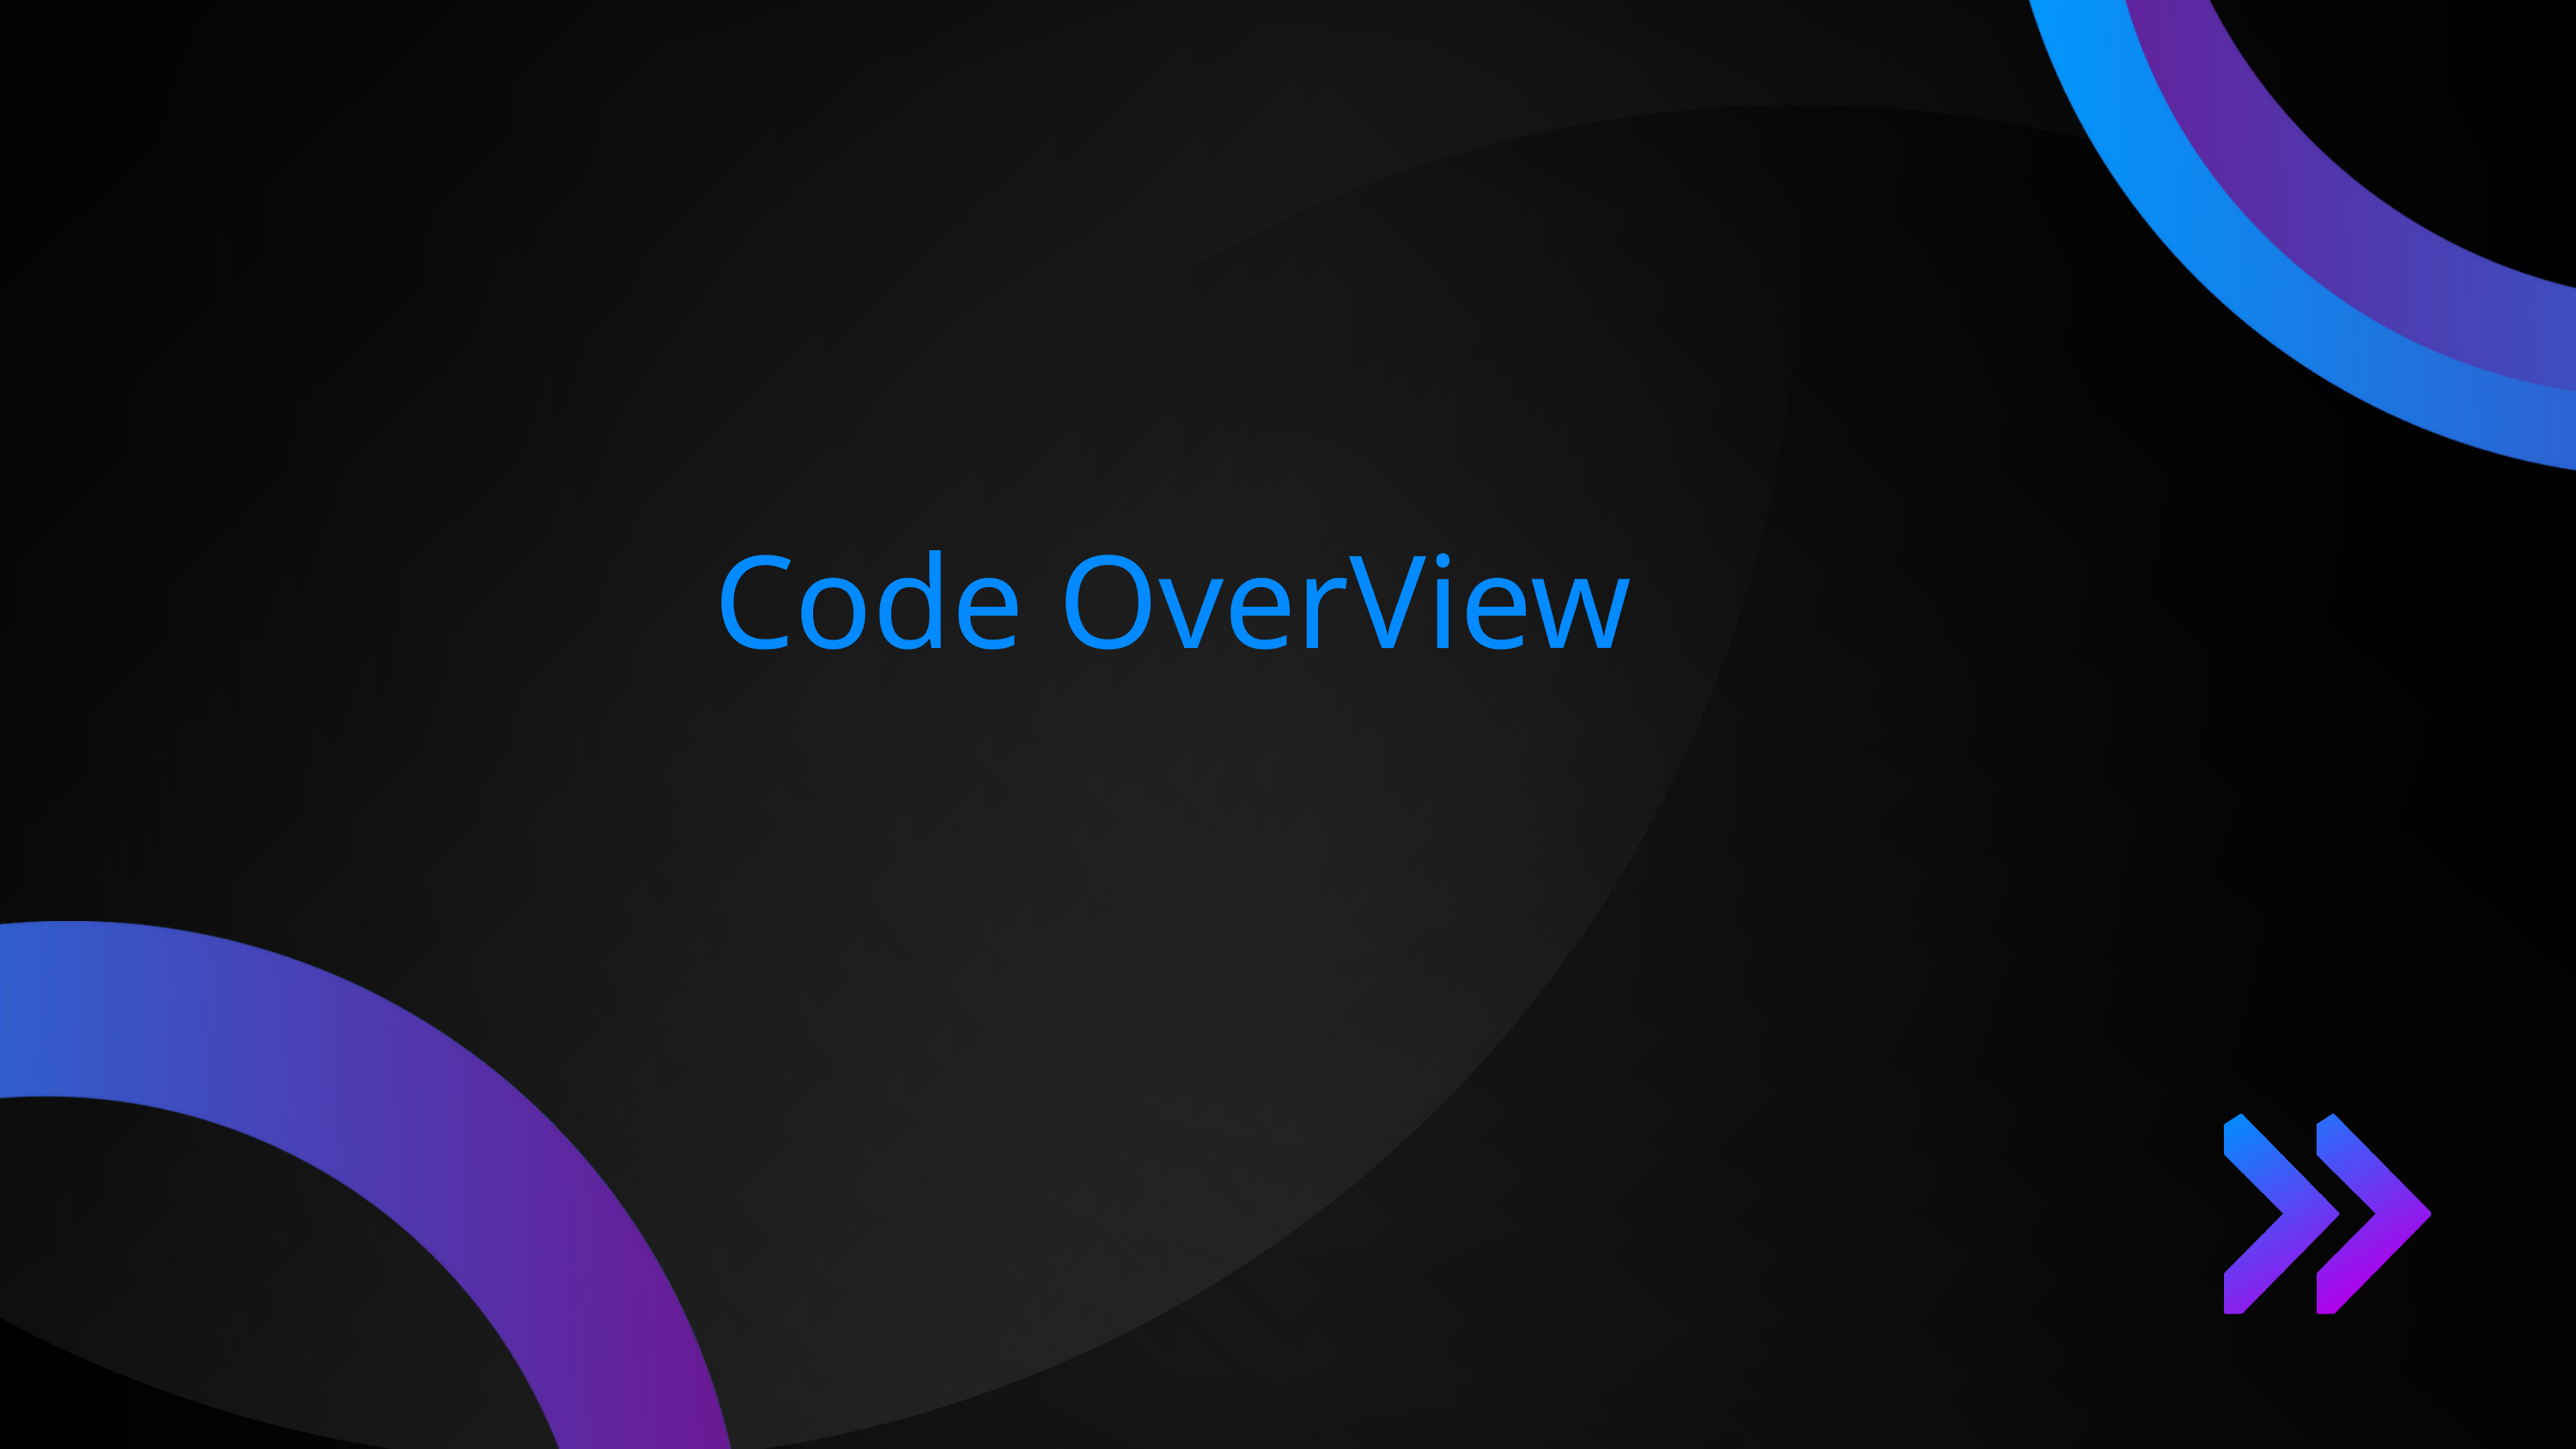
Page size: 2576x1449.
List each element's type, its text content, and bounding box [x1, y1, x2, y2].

text_box Code OverView [600, 542, 1745, 675]
text_box [0, 0, 2576, 1449]
text_box [0, 921, 749, 1449]
text_box [1999, 0, 2576, 479]
text_box [2224, 1113, 2432, 1314]
